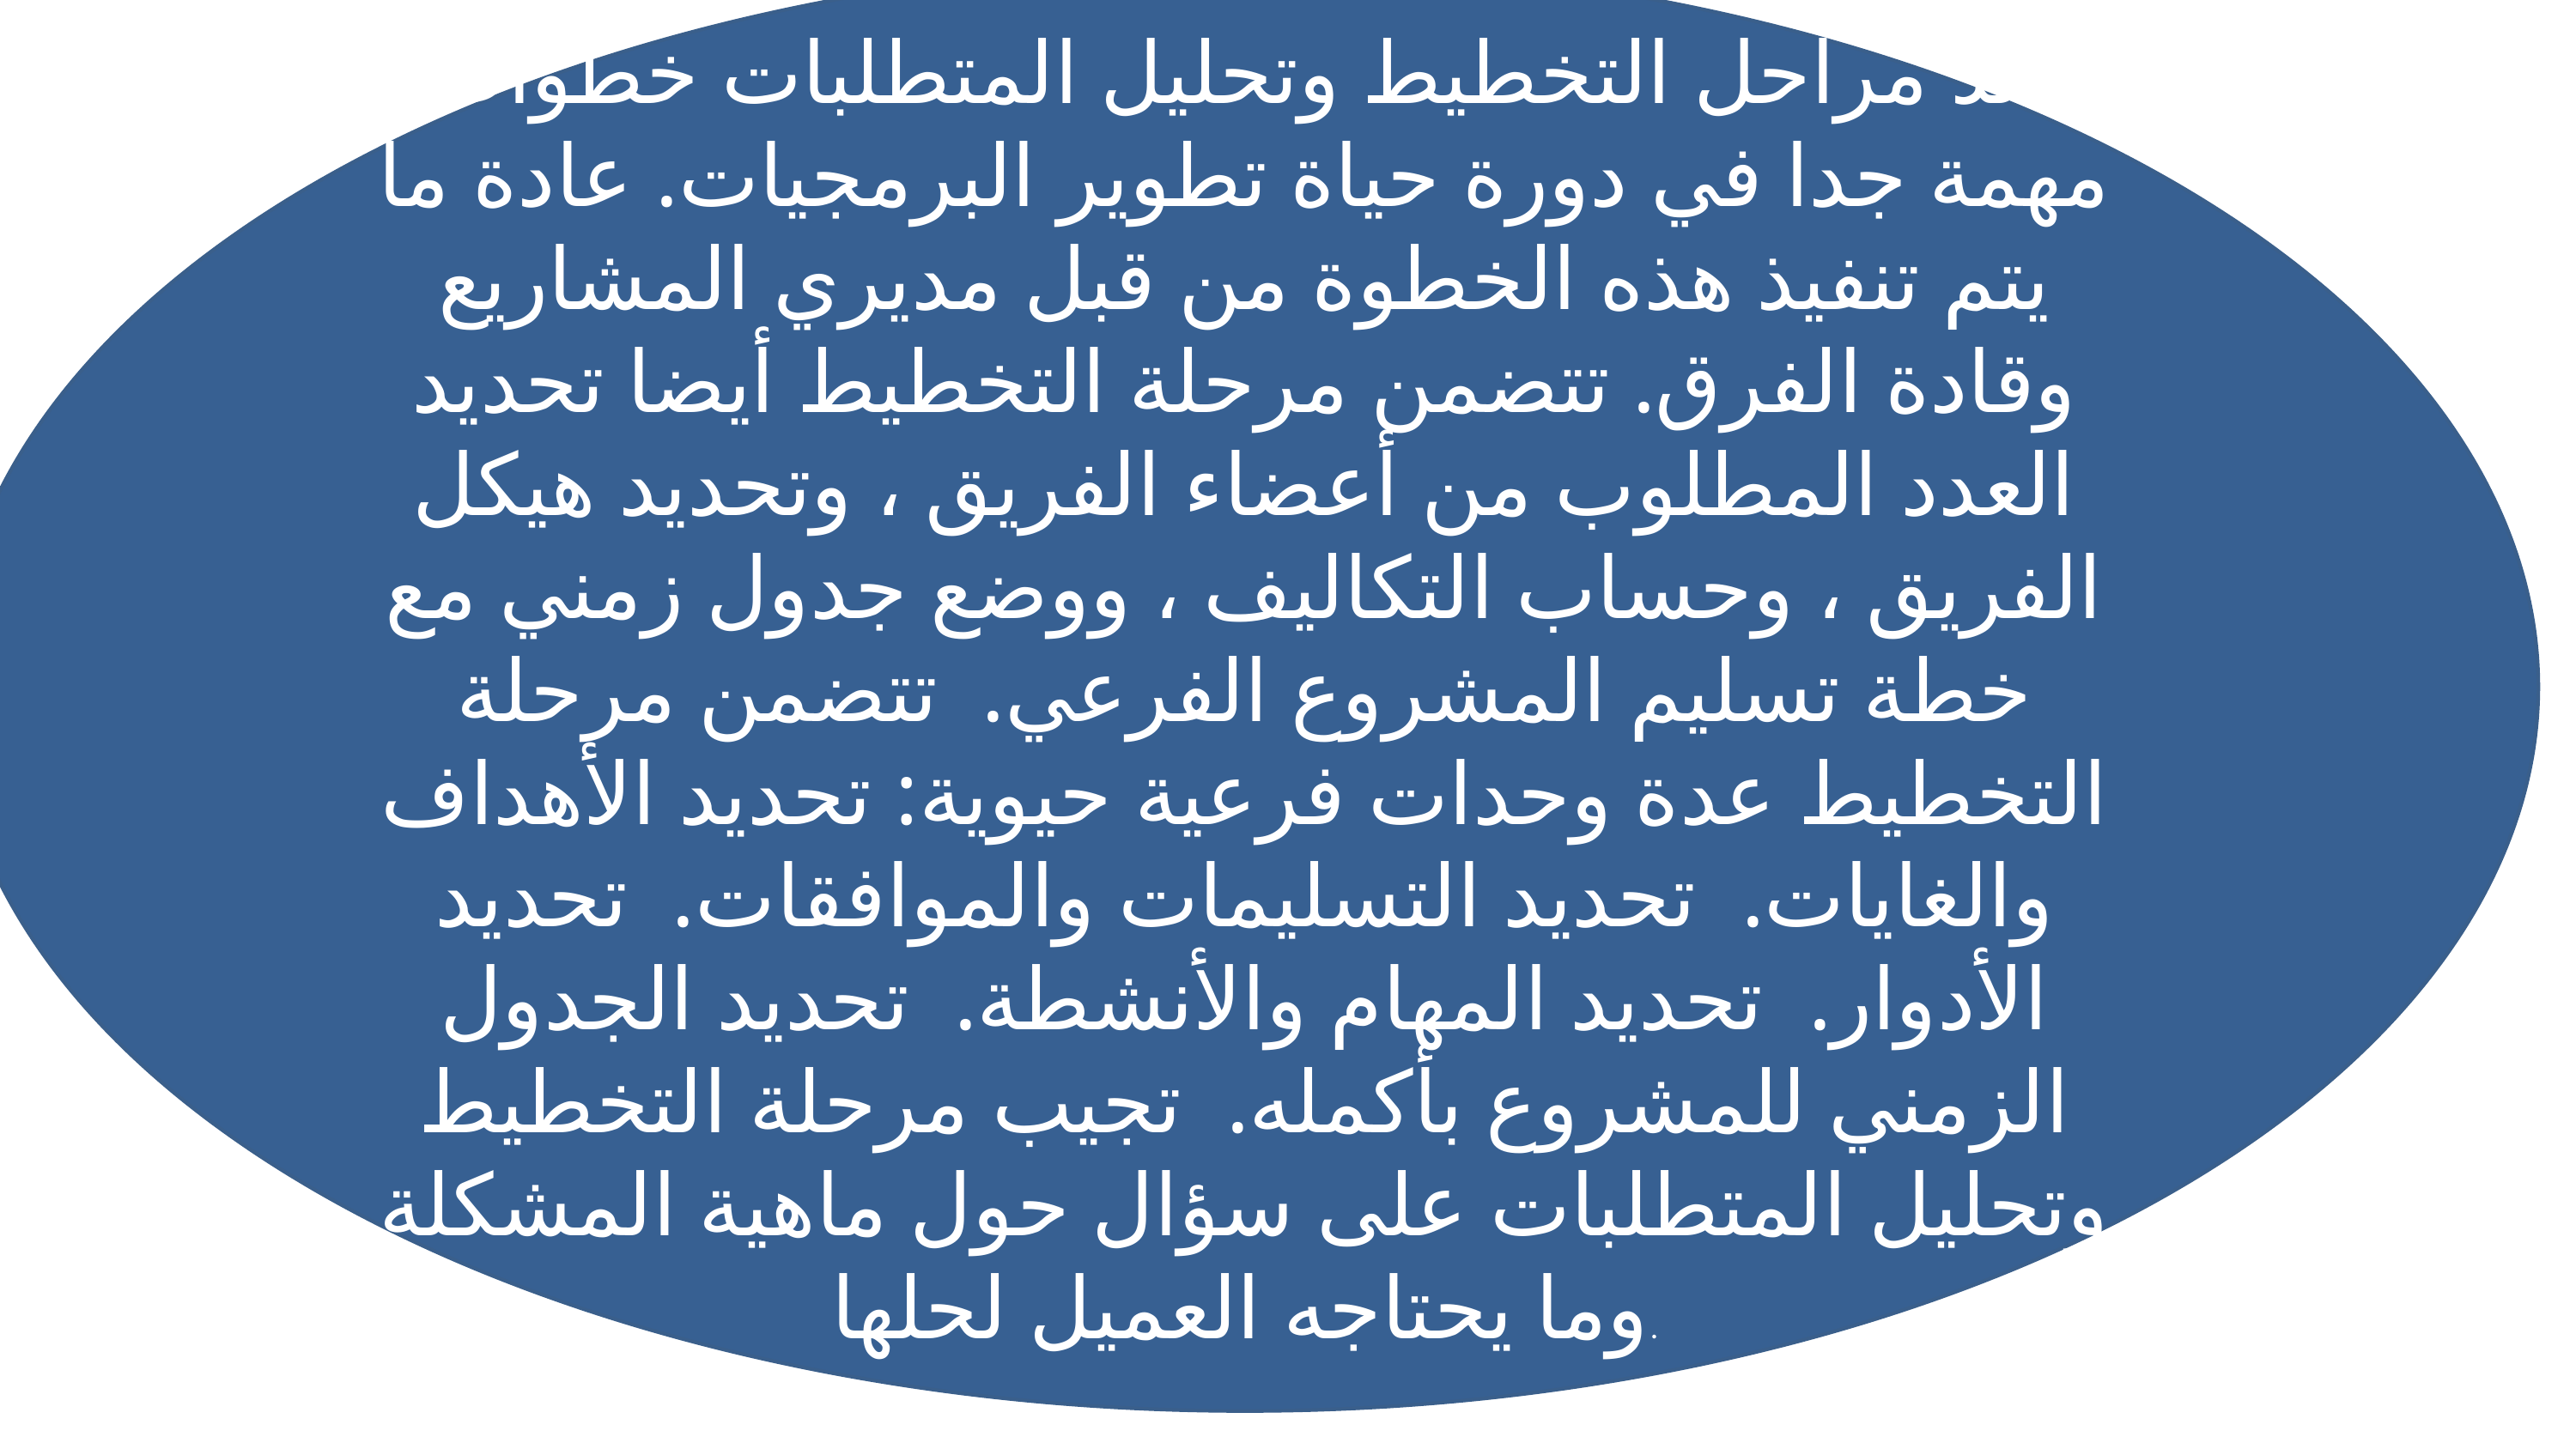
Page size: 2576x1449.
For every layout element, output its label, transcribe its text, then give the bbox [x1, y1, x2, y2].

text_box تعد مراحل التخطيط وتحليل المتطلبات خطوات مهمة جدا في دورة حياة تطوير البرمجيات. عادة ما يتم تنفيذ هذه الخطوة من قبل مديري المشاريع وقادة الفرق. تتضمن مرحلة التخطيط أيضا تحديد العدد المطلوب من أعضاء الفريق ، وتحديد هيكل الفريق ، وحساب التكاليف ، ووضع جدول زمني مع خطة تسليم المشروع الفرعي. تتضمن مرحلة التخطيط عدة وحدات فرعية حيوية: تحديد الأهداف والغايات. تحديد التسليمات والموافقات. تحديد الأدوار. تحديد المهام والأنشطة. تحديد الجدول الزمني للمشروع بأكمله. تجيب مرحلة التخطيط وتحليل المتطلبات على سؤال حول ماهية المشكلة وما يحتاجه العميل لحلها. [0, 0, 2541, 1413]
